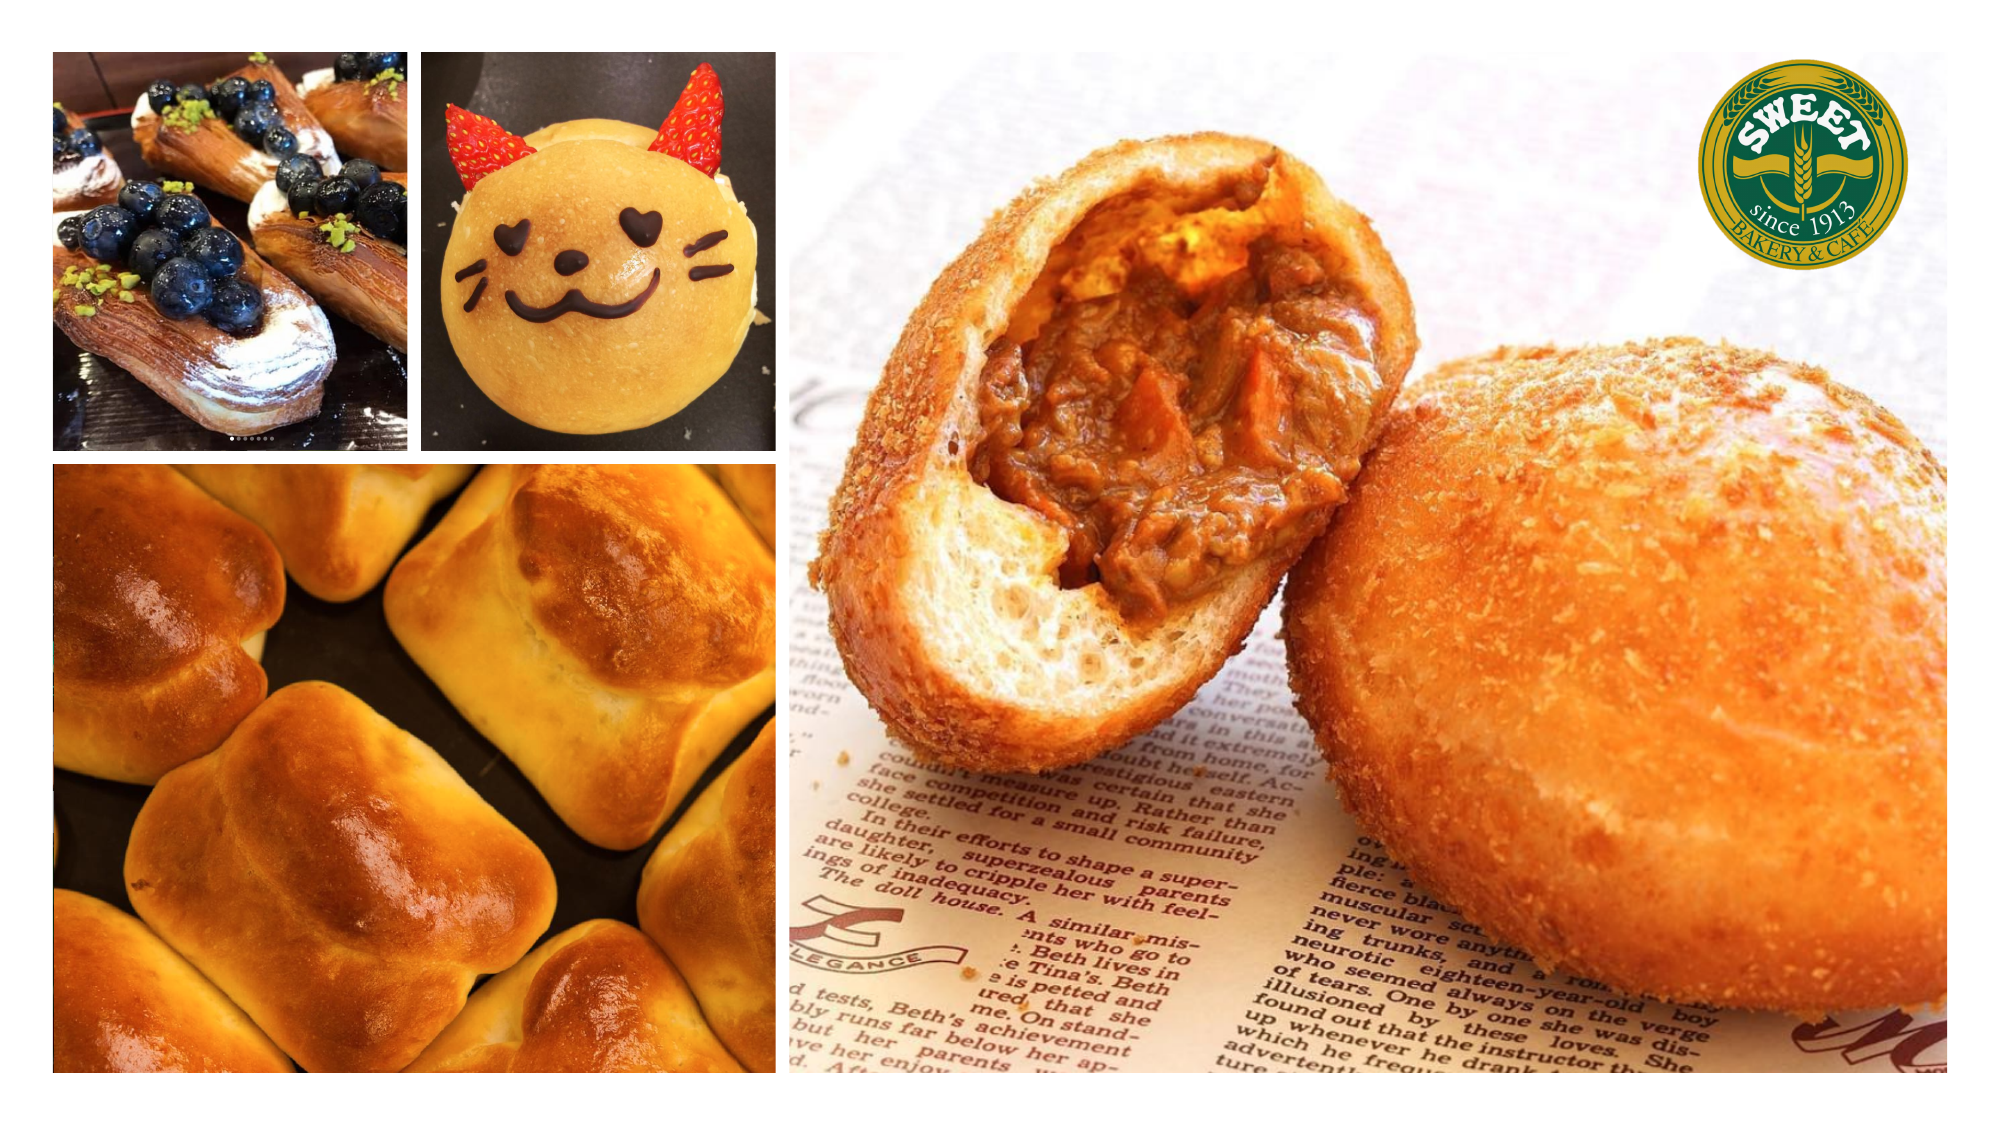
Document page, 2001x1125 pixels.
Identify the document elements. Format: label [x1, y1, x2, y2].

picture [789, 52, 1948, 1073]
picture [52, 52, 408, 451]
picture [420, 52, 776, 451]
picture [52, 464, 776, 1073]
